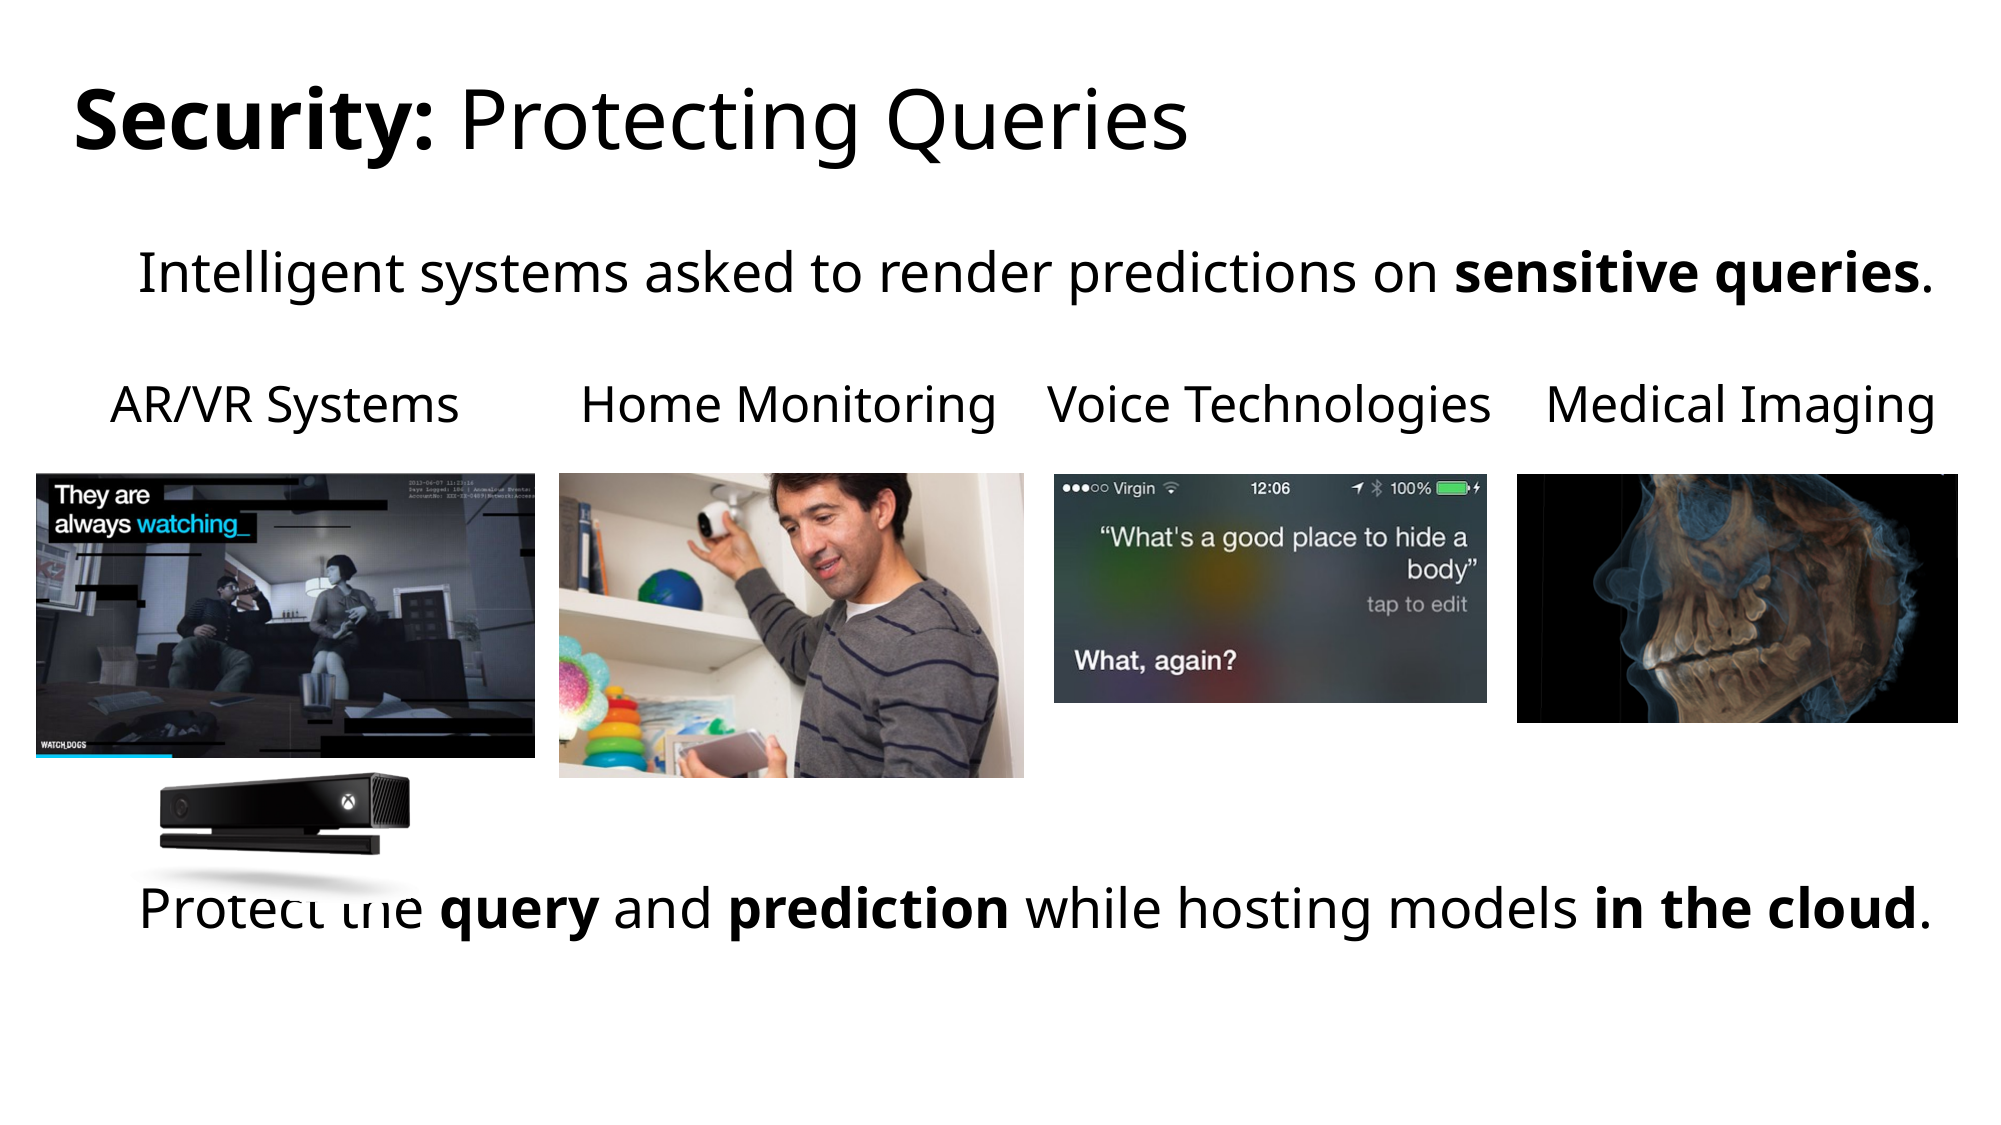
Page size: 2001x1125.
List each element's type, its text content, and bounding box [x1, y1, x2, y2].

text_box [1516, 365, 1958, 723]
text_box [1047, 365, 1493, 703]
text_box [36, 365, 535, 915]
list Intelligent systems asked to render predictions on sensitive queries. Protect the query and prediction while hosting models in the cloud. [121, 237, 1958, 1073]
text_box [559, 365, 1024, 778]
title Security: Protecting Queries [58, 13, 1958, 231]
